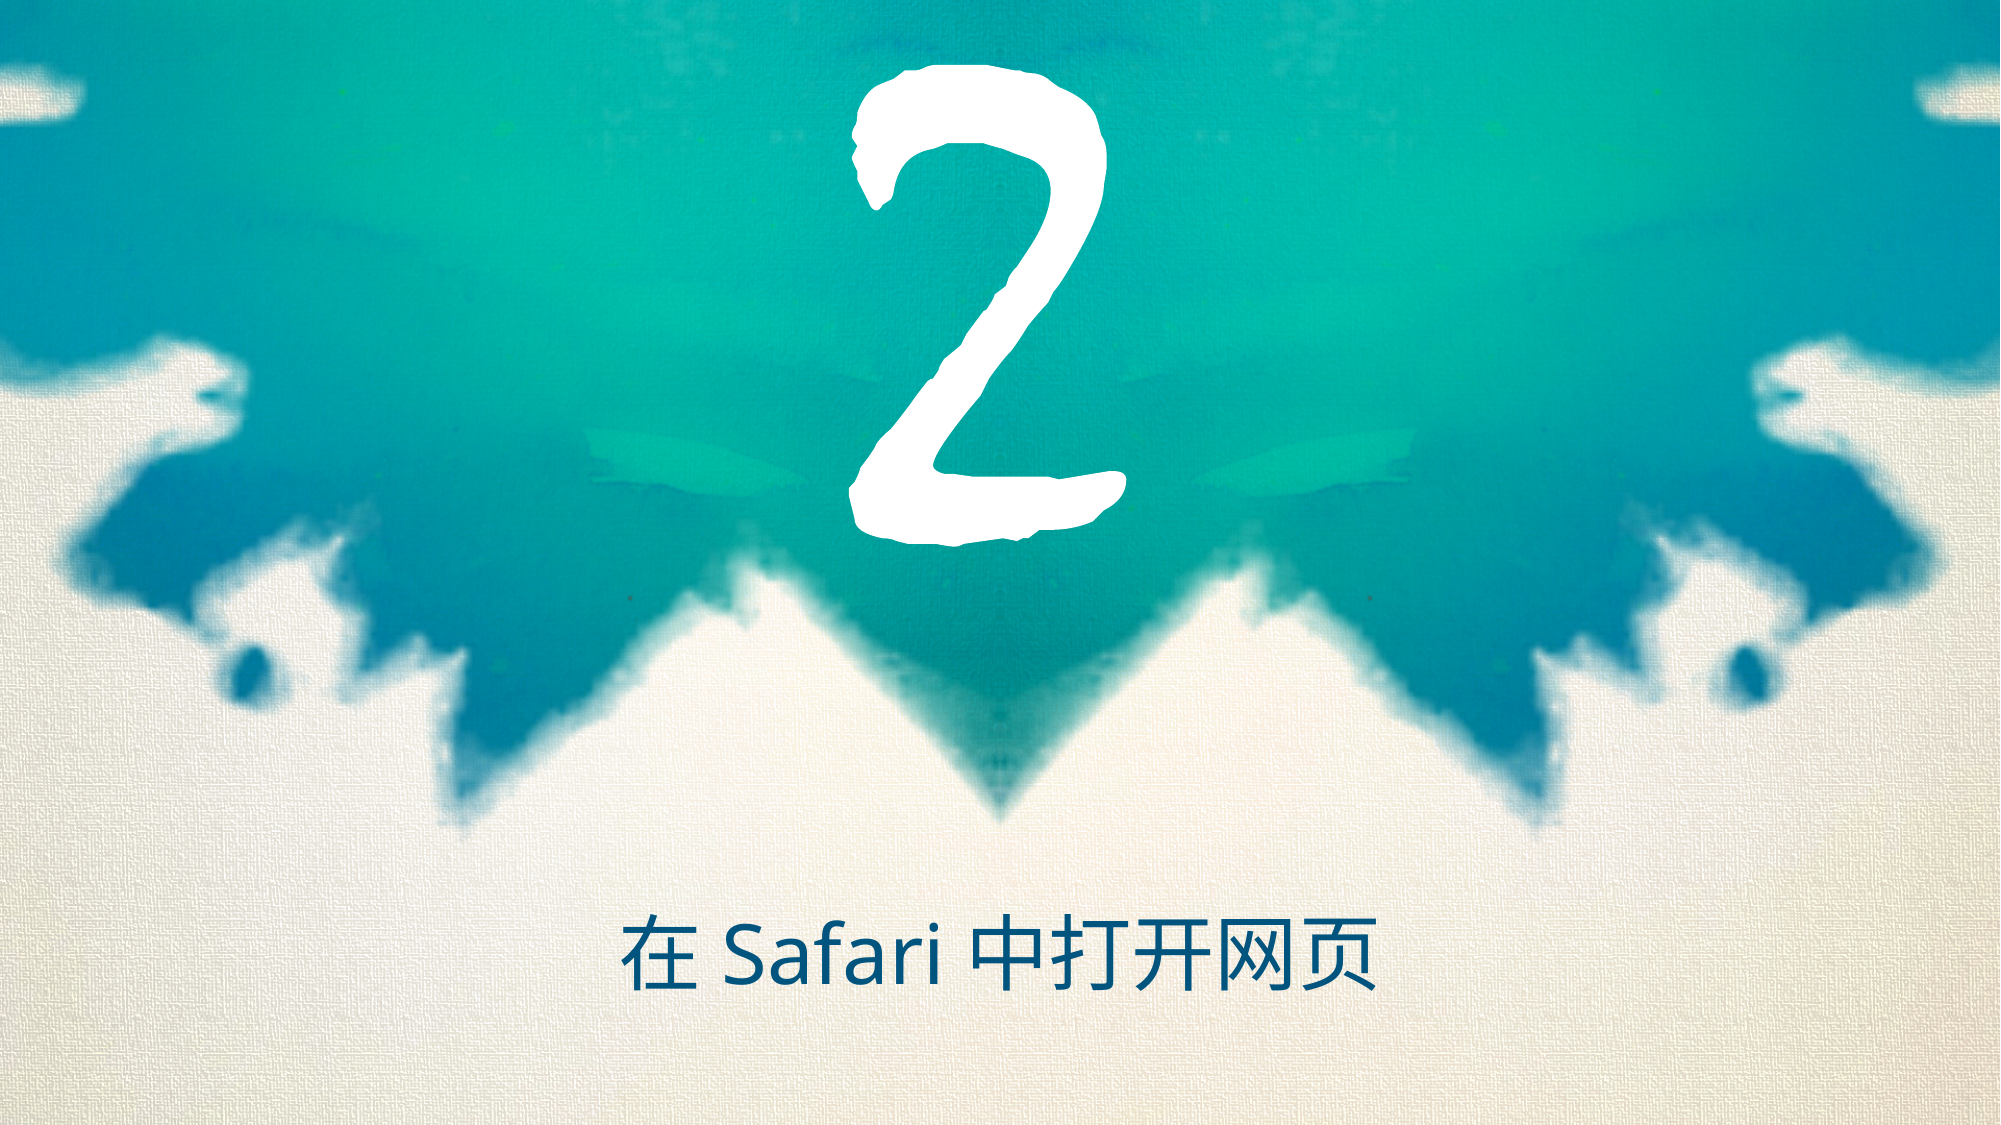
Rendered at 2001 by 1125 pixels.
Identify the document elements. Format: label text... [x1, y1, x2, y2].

picture [0, 0, 2000, 1125]
text_box 在Safari中打开网页 [358, 924, 1642, 1009]
